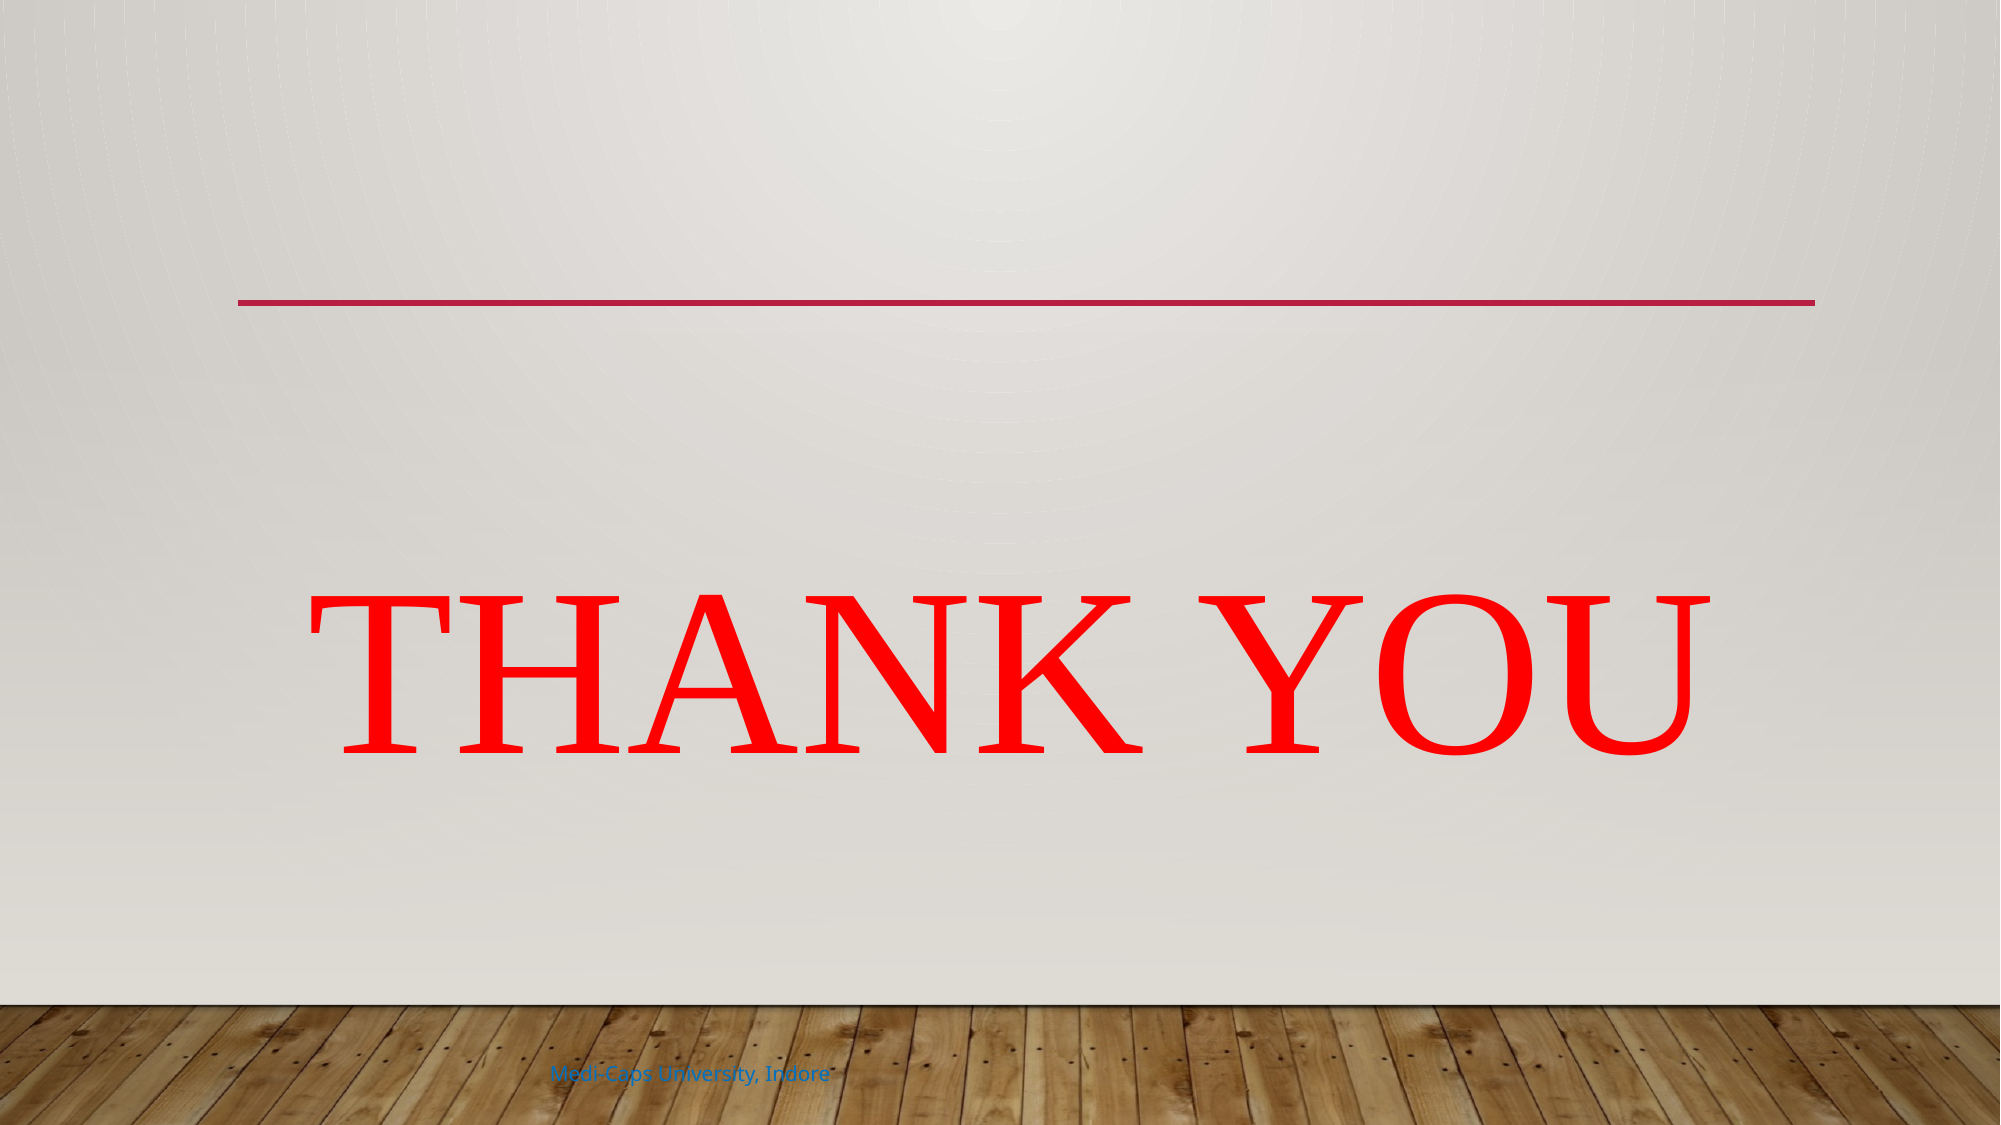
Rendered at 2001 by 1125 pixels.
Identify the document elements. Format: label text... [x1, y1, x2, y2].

list THANK YOU [111, 449, 1912, 812]
picture [0, 1005, 2000, 1125]
footer Medi-Caps University, Indore [111, 1042, 1707, 1103]
